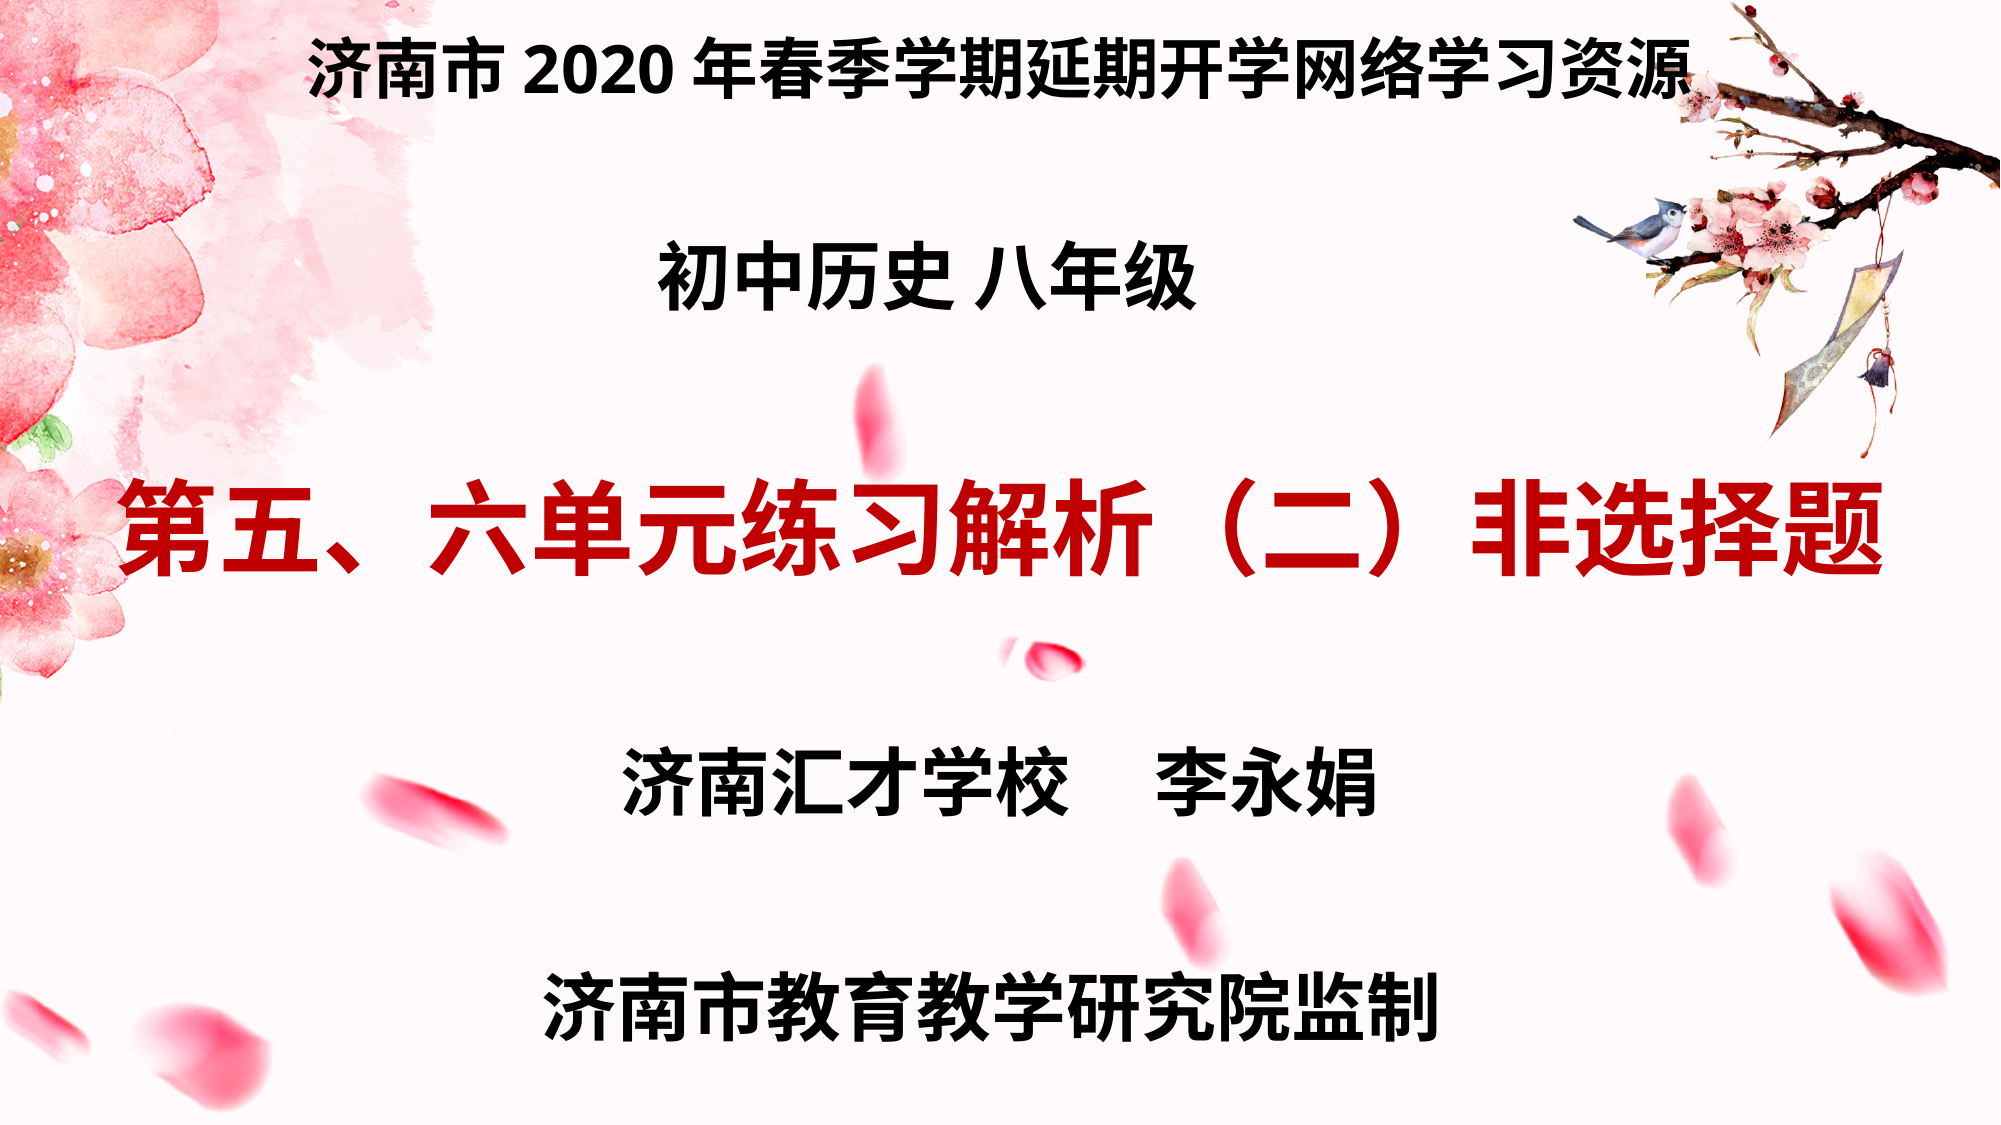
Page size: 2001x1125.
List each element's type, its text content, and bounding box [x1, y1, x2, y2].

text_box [1548, 0, 2000, 463]
text_box 济南市2020年春季学期延期开学网络学习资源 初中历史 八年级 第五、六单元练习解析（二）非选择题 济南汇才学校 李永娟 济南市教育教学研究院监制 [0, 0, 2000, 1125]
